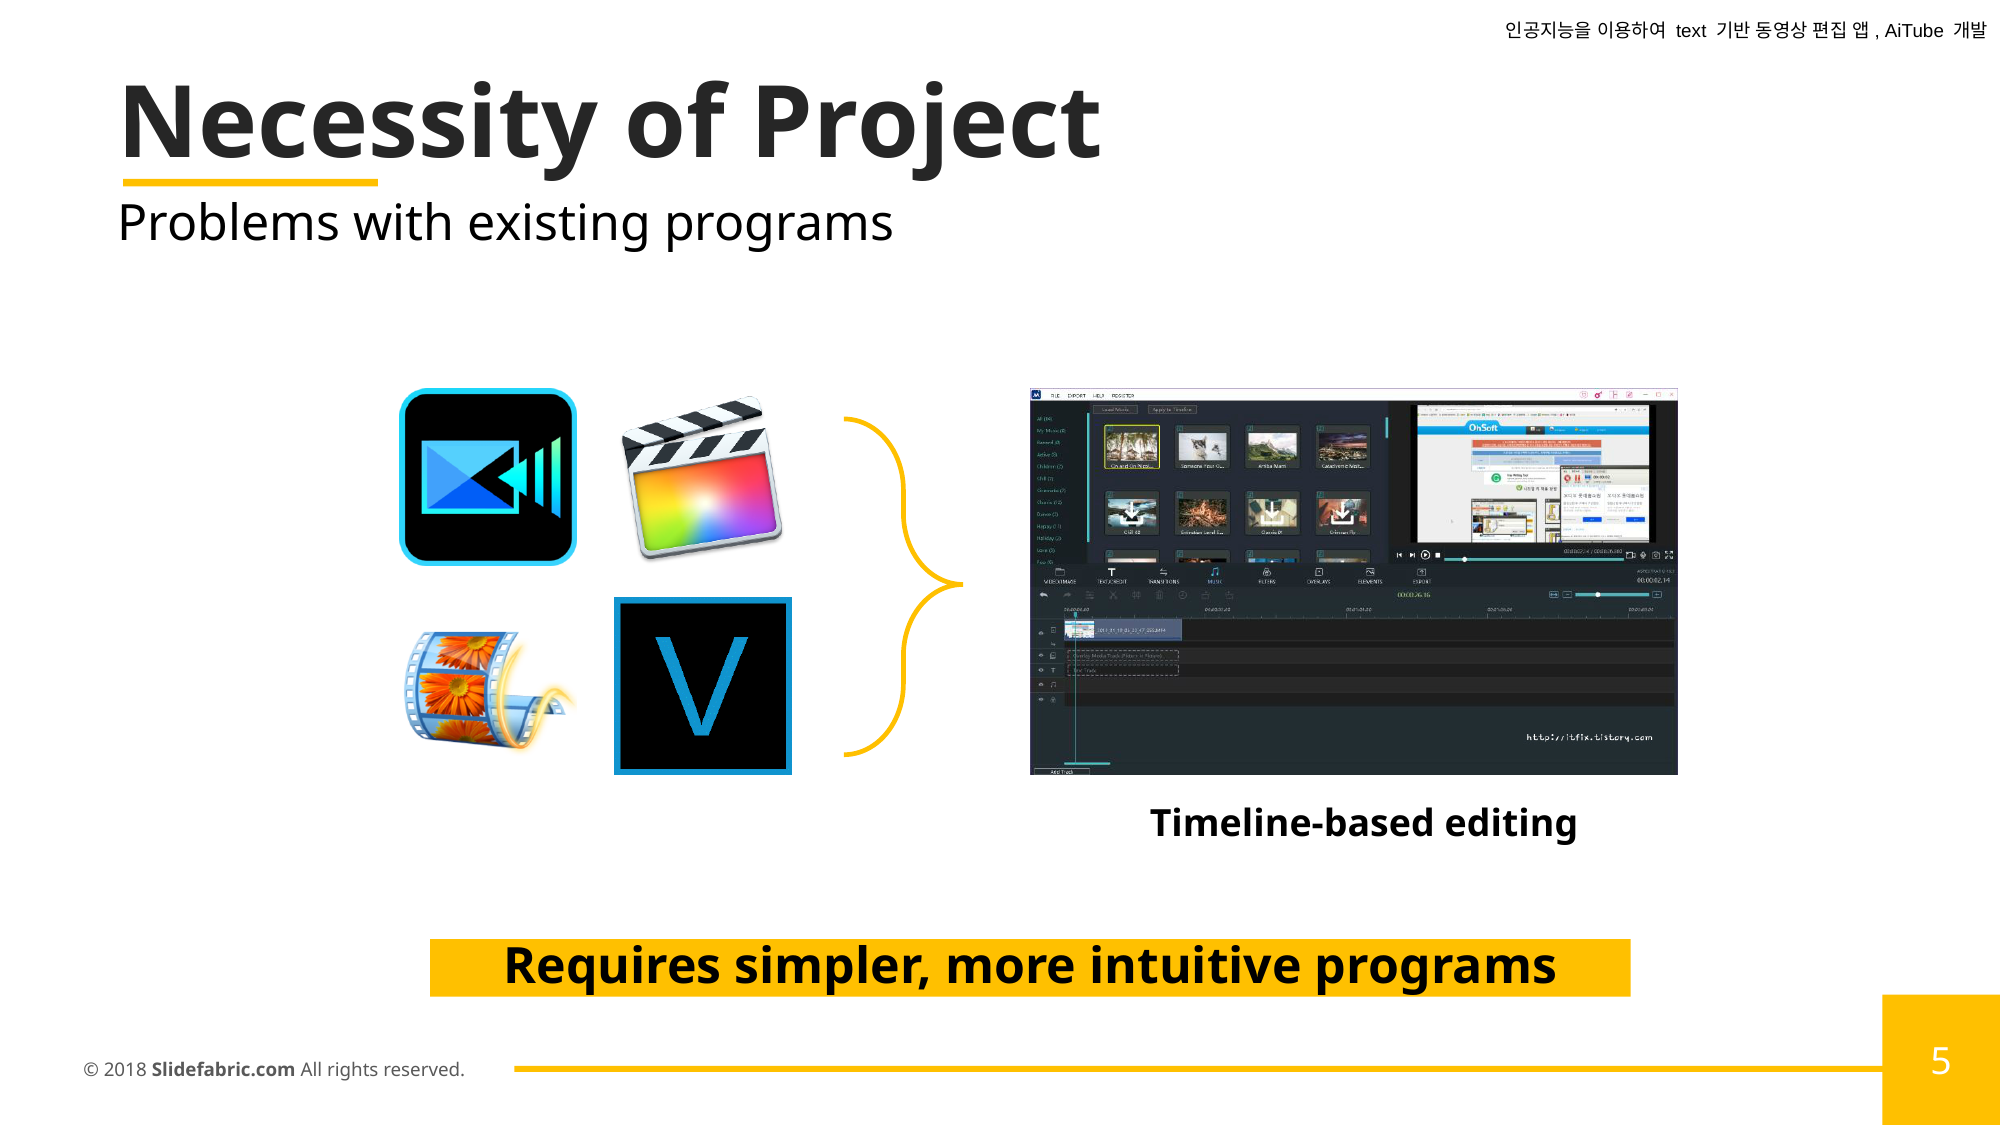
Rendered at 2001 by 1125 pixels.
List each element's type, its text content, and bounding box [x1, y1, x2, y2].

text_box Necessity of Project​ [102, 49, 1576, 182]
text_box [122, 178, 379, 182]
text_box Problems with existing programs [102, 182, 1576, 258]
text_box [399, 388, 792, 776]
text_box Timeline-based editing [1134, 791, 1594, 852]
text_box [422, 926, 1638, 1002]
text_box [843, 418, 963, 756]
picture [1030, 388, 1678, 776]
